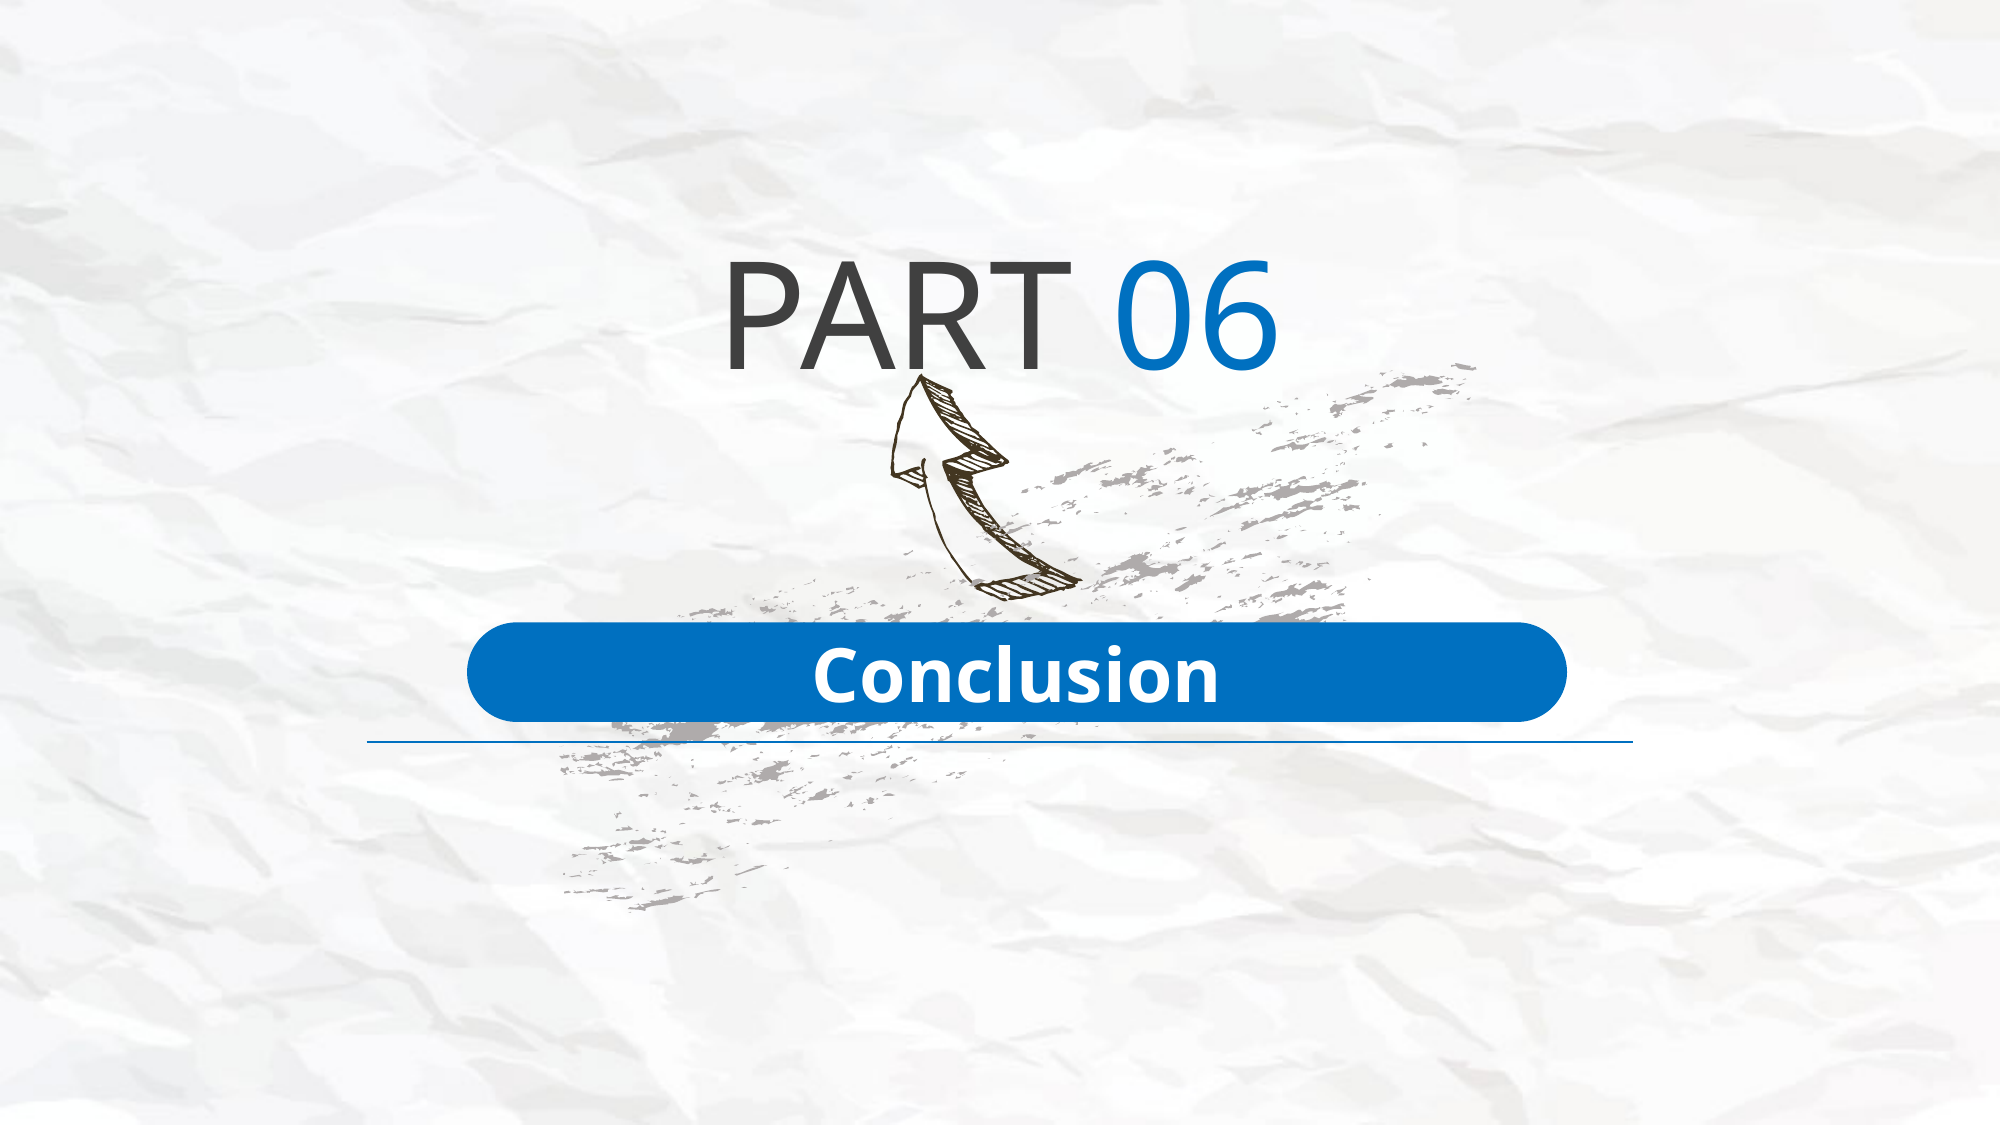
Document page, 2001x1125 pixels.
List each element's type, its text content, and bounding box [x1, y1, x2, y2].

text_box [1281, 559, 1292, 564]
text_box [948, 599, 964, 609]
text_box [1383, 442, 1394, 449]
text_box [1013, 540, 1033, 552]
text_box [976, 535, 996, 544]
text_box [716, 780, 733, 785]
text_box [1163, 454, 1197, 466]
text_box [1133, 592, 1143, 599]
text_box [1200, 561, 1215, 573]
text_box [731, 775, 745, 780]
text_box Conclusion [466, 621, 1569, 723]
text_box [1261, 575, 1280, 582]
text_box [1295, 560, 1312, 568]
text_box [959, 723, 969, 730]
text_box [782, 781, 814, 799]
text_box [1034, 485, 1046, 491]
text_box [1175, 536, 1186, 545]
text_box [861, 797, 879, 804]
text_box [1221, 558, 1236, 566]
text_box [755, 723, 826, 734]
text_box [1276, 534, 1288, 540]
text_box [1214, 604, 1232, 613]
text_box [1313, 561, 1330, 571]
text_box [734, 865, 768, 876]
text_box [1163, 447, 1177, 455]
text_box [1410, 407, 1422, 412]
text_box [1378, 372, 1387, 377]
text_box [571, 743, 687, 777]
text_box [870, 744, 893, 756]
text_box [882, 793, 896, 797]
text_box [694, 889, 721, 899]
text_box [903, 549, 914, 556]
text_box [890, 408, 972, 583]
text_box [826, 723, 887, 737]
text_box [1352, 445, 1360, 451]
text_box [726, 818, 743, 824]
text_box [689, 792, 699, 797]
text_box [722, 808, 732, 812]
text_box [902, 723, 935, 729]
text_box [1451, 363, 1477, 371]
text_box [1382, 372, 1454, 388]
text_box [573, 888, 611, 894]
text_box [1289, 429, 1299, 435]
text_box [625, 836, 667, 852]
text_box [1174, 527, 1187, 531]
picture [0, 0, 2000, 1125]
text_box [980, 606, 1004, 618]
text_box [1174, 573, 1206, 592]
text_box [1199, 493, 1216, 503]
text_box [1020, 488, 1030, 494]
text_box [1226, 568, 1241, 577]
text_box [842, 773, 853, 780]
text_box [1175, 486, 1196, 495]
text_box [581, 843, 622, 851]
text_box [875, 775, 887, 783]
text_box [838, 751, 853, 757]
text_box [846, 586, 860, 595]
text_box [683, 805, 706, 811]
text_box [730, 746, 738, 753]
text_box [776, 734, 786, 738]
text_box [1265, 580, 1333, 604]
text_box [1337, 530, 1345, 535]
text_box [715, 845, 731, 851]
text_box [560, 766, 576, 776]
text_box [1241, 551, 1263, 560]
text_box [689, 608, 736, 618]
text_box [785, 617, 798, 621]
text_box [1098, 464, 1168, 498]
text_box [798, 799, 806, 805]
text_box [1020, 734, 1037, 739]
text_box [1000, 522, 1033, 536]
text_box [1207, 541, 1227, 552]
text_box [1328, 384, 1378, 418]
text_box PART 06 [701, 212, 1298, 408]
text_box [937, 733, 953, 741]
text_box [721, 743, 730, 749]
text_box [1080, 576, 1120, 593]
text_box [596, 851, 626, 865]
text_box [759, 605, 776, 614]
text_box [819, 725, 830, 729]
text_box [700, 852, 708, 857]
text_box [571, 853, 587, 858]
text_box [933, 408, 1083, 602]
text_box [1432, 388, 1460, 396]
text_box [990, 521, 1015, 532]
text_box [945, 771, 956, 776]
text_box [638, 793, 649, 798]
text_box [1251, 419, 1273, 436]
text_box [606, 895, 634, 900]
text_box [1159, 541, 1170, 550]
text_box [1256, 603, 1346, 621]
text_box [1174, 474, 1189, 484]
text_box [614, 811, 622, 819]
text_box [641, 723, 721, 741]
text_box [807, 788, 840, 801]
text_box [1037, 518, 1062, 527]
text_box [1021, 571, 1042, 583]
text_box [615, 825, 634, 832]
text_box [653, 888, 673, 895]
text_box [968, 578, 988, 590]
text_box [1024, 615, 1033, 621]
text_box [710, 801, 726, 812]
text_box [1060, 499, 1077, 512]
text_box [689, 881, 699, 887]
text_box [559, 754, 570, 759]
text_box [1381, 409, 1396, 415]
text_box [942, 616, 954, 621]
text_box [721, 723, 748, 729]
text_box [958, 578, 967, 585]
text_box [627, 895, 691, 911]
text_box [1331, 586, 1347, 596]
text_box [844, 801, 854, 808]
text_box [829, 600, 849, 620]
text_box [890, 756, 918, 769]
text_box [1270, 432, 1327, 453]
text_box [886, 726, 902, 740]
text_box [743, 759, 794, 786]
text_box [1067, 556, 1079, 562]
text_box [1050, 459, 1112, 485]
text_box [955, 771, 967, 779]
text_box [700, 875, 714, 886]
text_box [1101, 551, 1198, 587]
text_box [750, 819, 782, 826]
text_box [1238, 593, 1262, 608]
text_box [611, 723, 644, 735]
text_box [1326, 439, 1343, 445]
text_box [1350, 426, 1361, 434]
text_box [831, 590, 844, 595]
text_box [670, 855, 716, 866]
text_box [883, 609, 912, 621]
text_box [654, 844, 668, 849]
text_box [670, 840, 683, 846]
text_box [1209, 475, 1360, 532]
text_box [975, 726, 984, 731]
text_box [867, 600, 879, 606]
text_box [906, 573, 916, 580]
